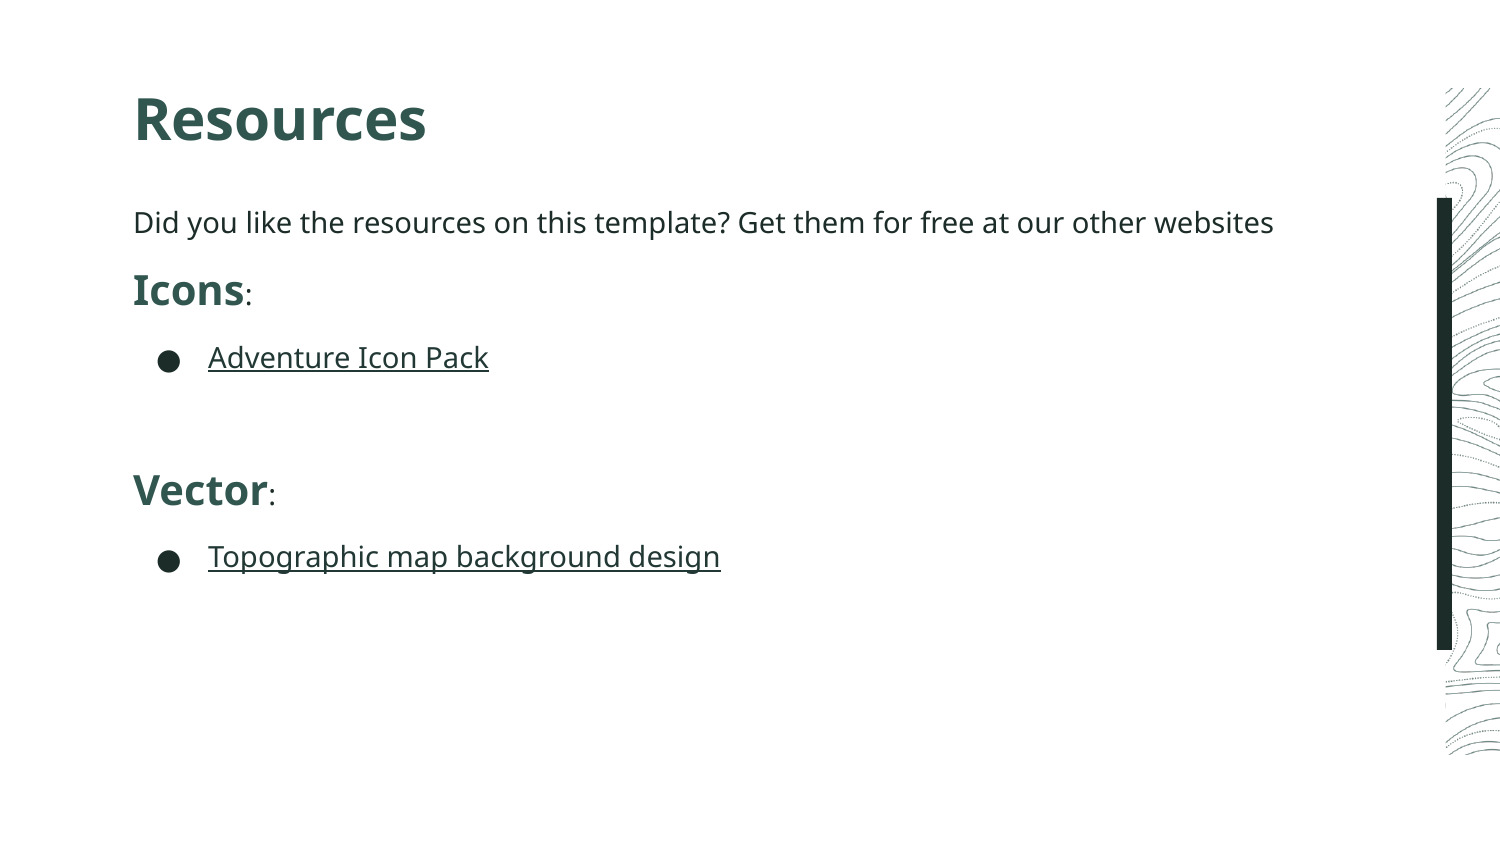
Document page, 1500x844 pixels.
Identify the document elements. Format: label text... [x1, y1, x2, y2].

picture [1445, 88, 1500, 755]
title Resources [118, 67, 1382, 155]
list Did you like the resources on this template? Get them for free at our other websites Icons: Adventure Icon Pack Vector: Topographic map background design [118, 189, 1382, 755]
